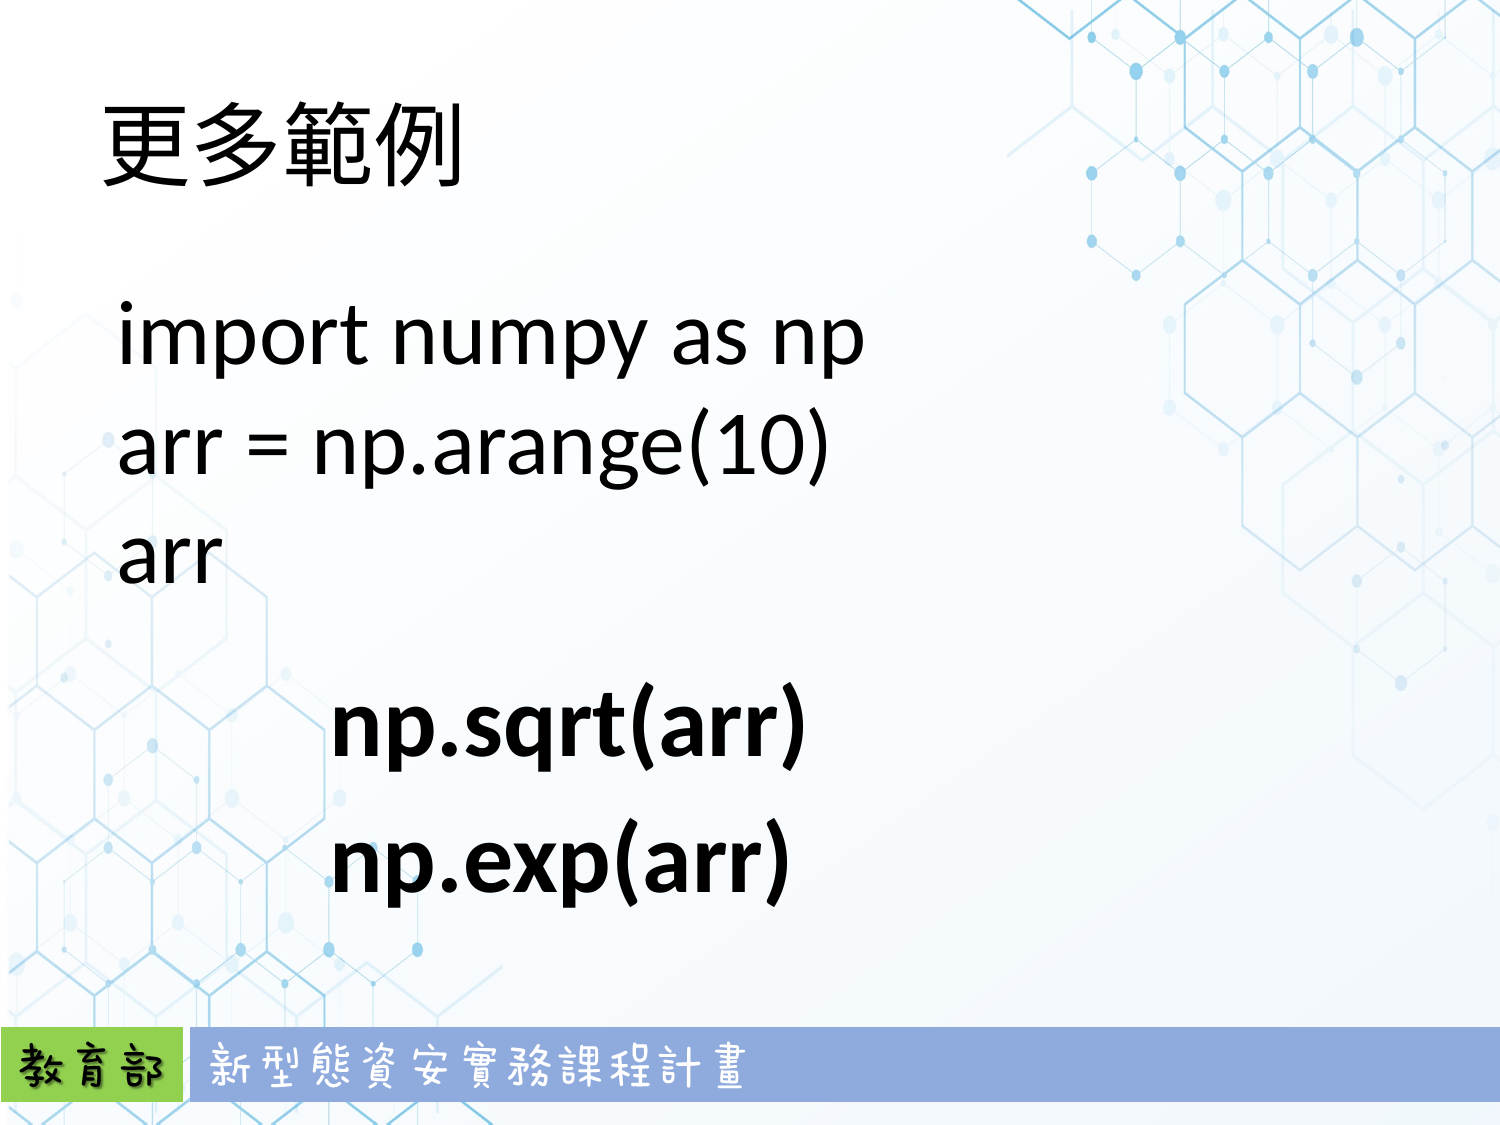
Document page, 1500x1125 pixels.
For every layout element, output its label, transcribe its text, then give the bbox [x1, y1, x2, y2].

text_box np.sqrt(arr) [314, 648, 826, 784]
text_box np.exp(arr) [314, 785, 810, 920]
picture [0, 0, 1500, 1125]
text_box import numpy as np arr = np.arange(10) arr [101, 265, 1038, 610]
title 更多範例 [84, 69, 525, 230]
